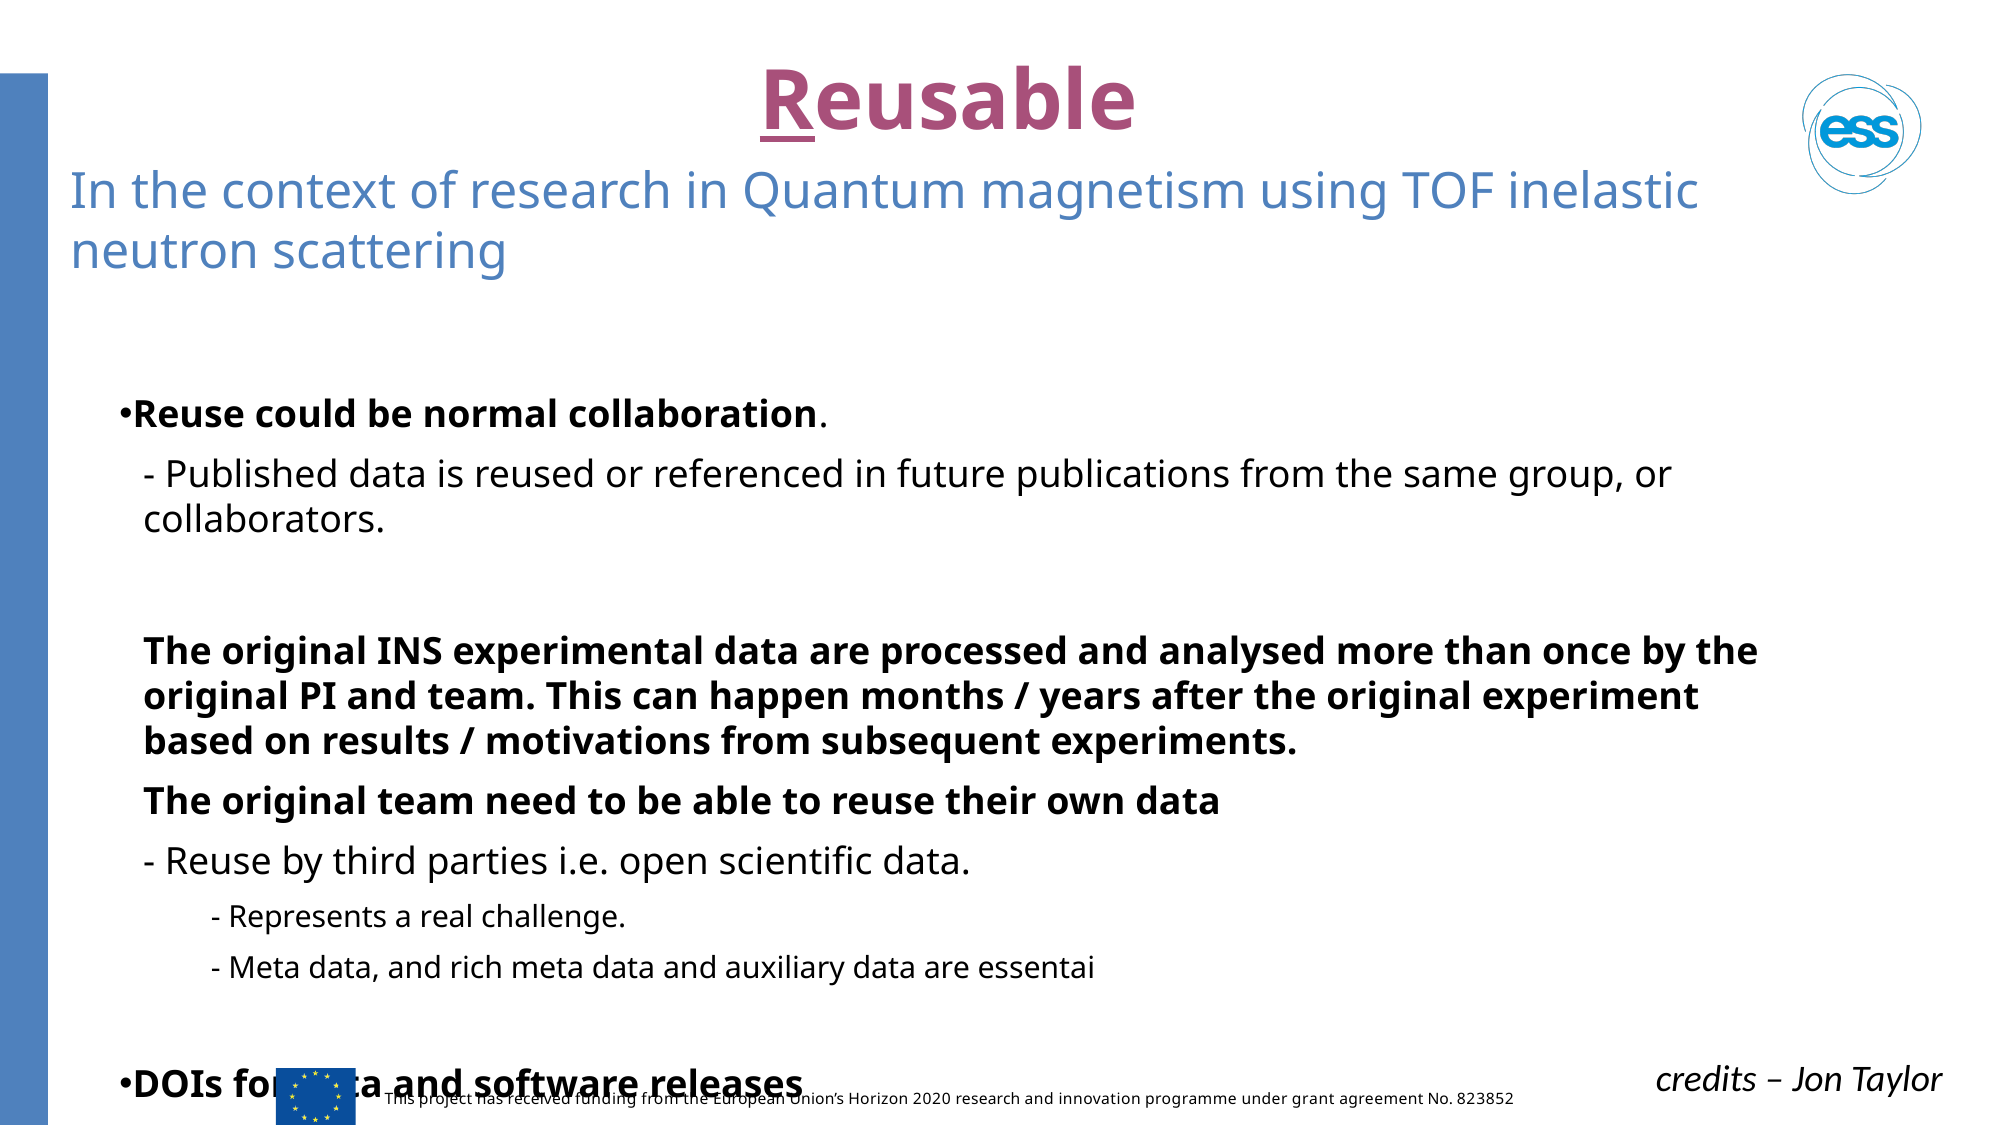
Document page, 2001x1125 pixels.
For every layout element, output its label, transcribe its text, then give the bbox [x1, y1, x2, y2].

picture [1792, 68, 1928, 200]
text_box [275, 1067, 1876, 1125]
list Reuse could be normal collaboration. - Published data is reused or referenced in future publications from the same group, or collaborators. The original INS experimental data are processed and analysed more than once by the original PI and team. This can happen months / years after the original experiment based on results / motivations from subsequent experiments. The original team need to be able to reuse their own data - Reuse by third parties i.e. open scientific data. - Represents a real challenge. - Meta data, and rich meta data and auxiliary data are essentai DOIs for data and software releases [104, 331, 1798, 1114]
text_box In the context of research in Quantum magnetism using TOF inelastic neutron scattering [62, 151, 1721, 287]
title Reusable [181, 43, 1717, 151]
text_box credits – Jon Taylor [1641, 1046, 1959, 1107]
